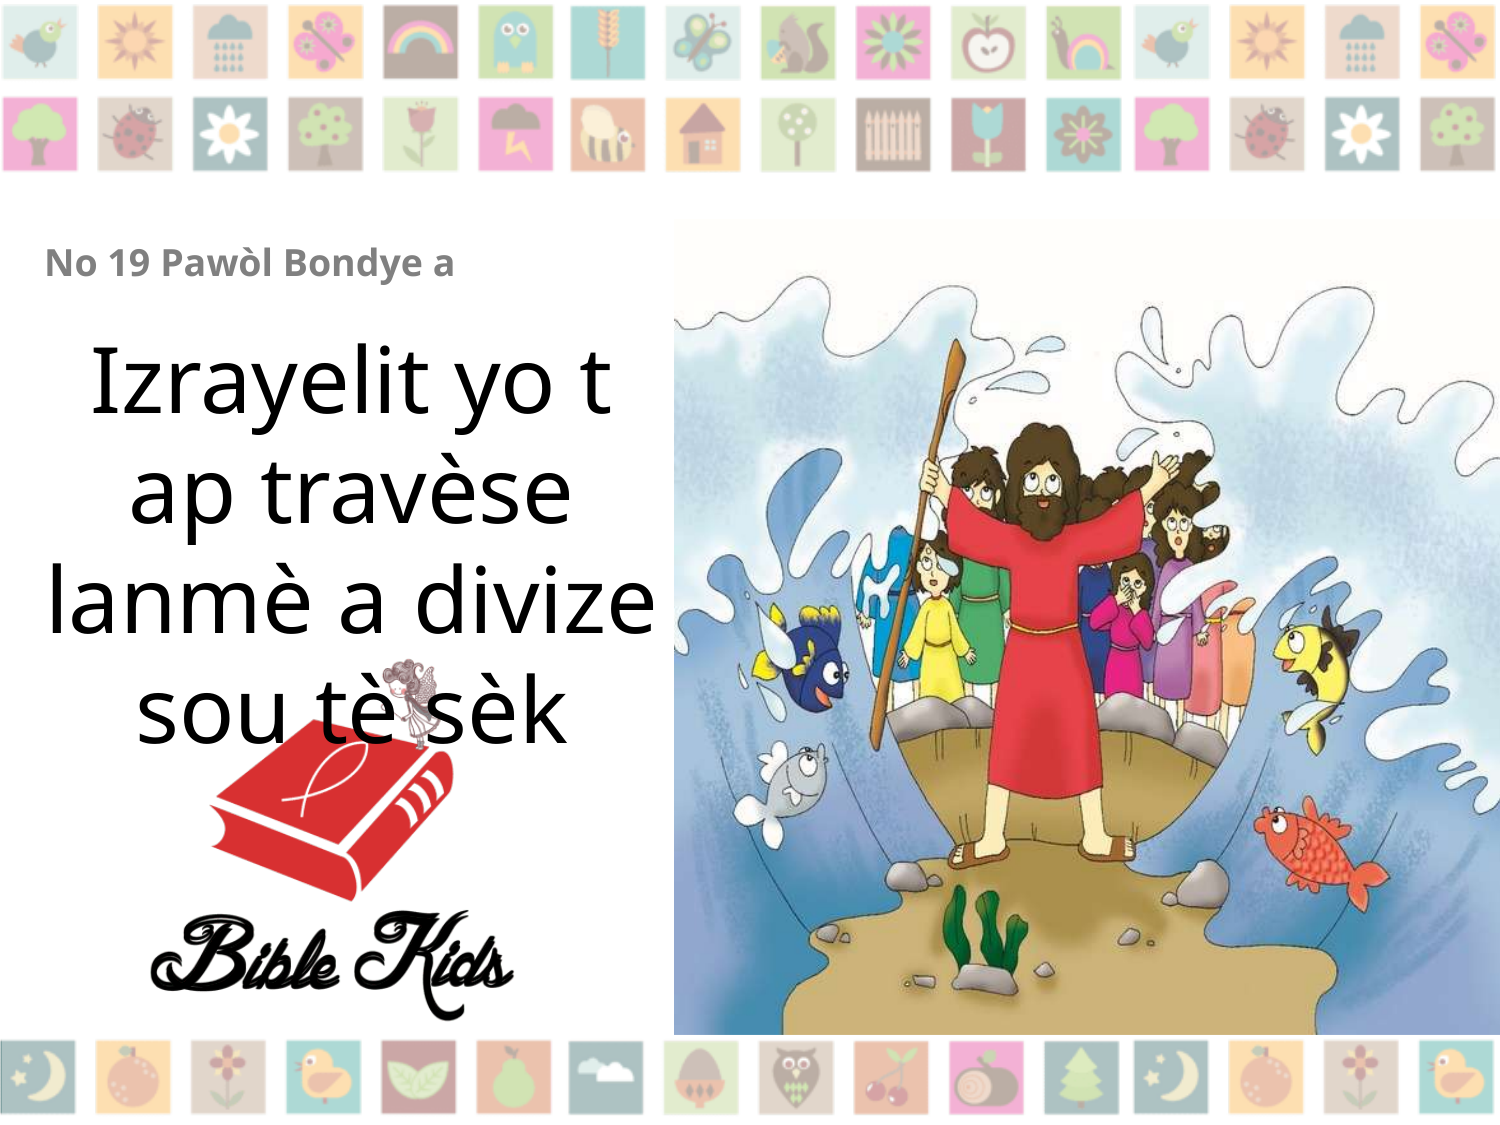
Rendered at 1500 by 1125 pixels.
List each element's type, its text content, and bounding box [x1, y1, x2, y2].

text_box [0, 1028, 1500, 1118]
picture [674, 219, 1500, 1028]
text_box Izrayelit yo t ap travèse lanmè a divize sou tè sèk [29, 314, 668, 769]
picture [125, 621, 552, 1050]
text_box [0, 3, 1500, 181]
text_box No 19 Pawòl Bondye a [29, 231, 514, 292]
